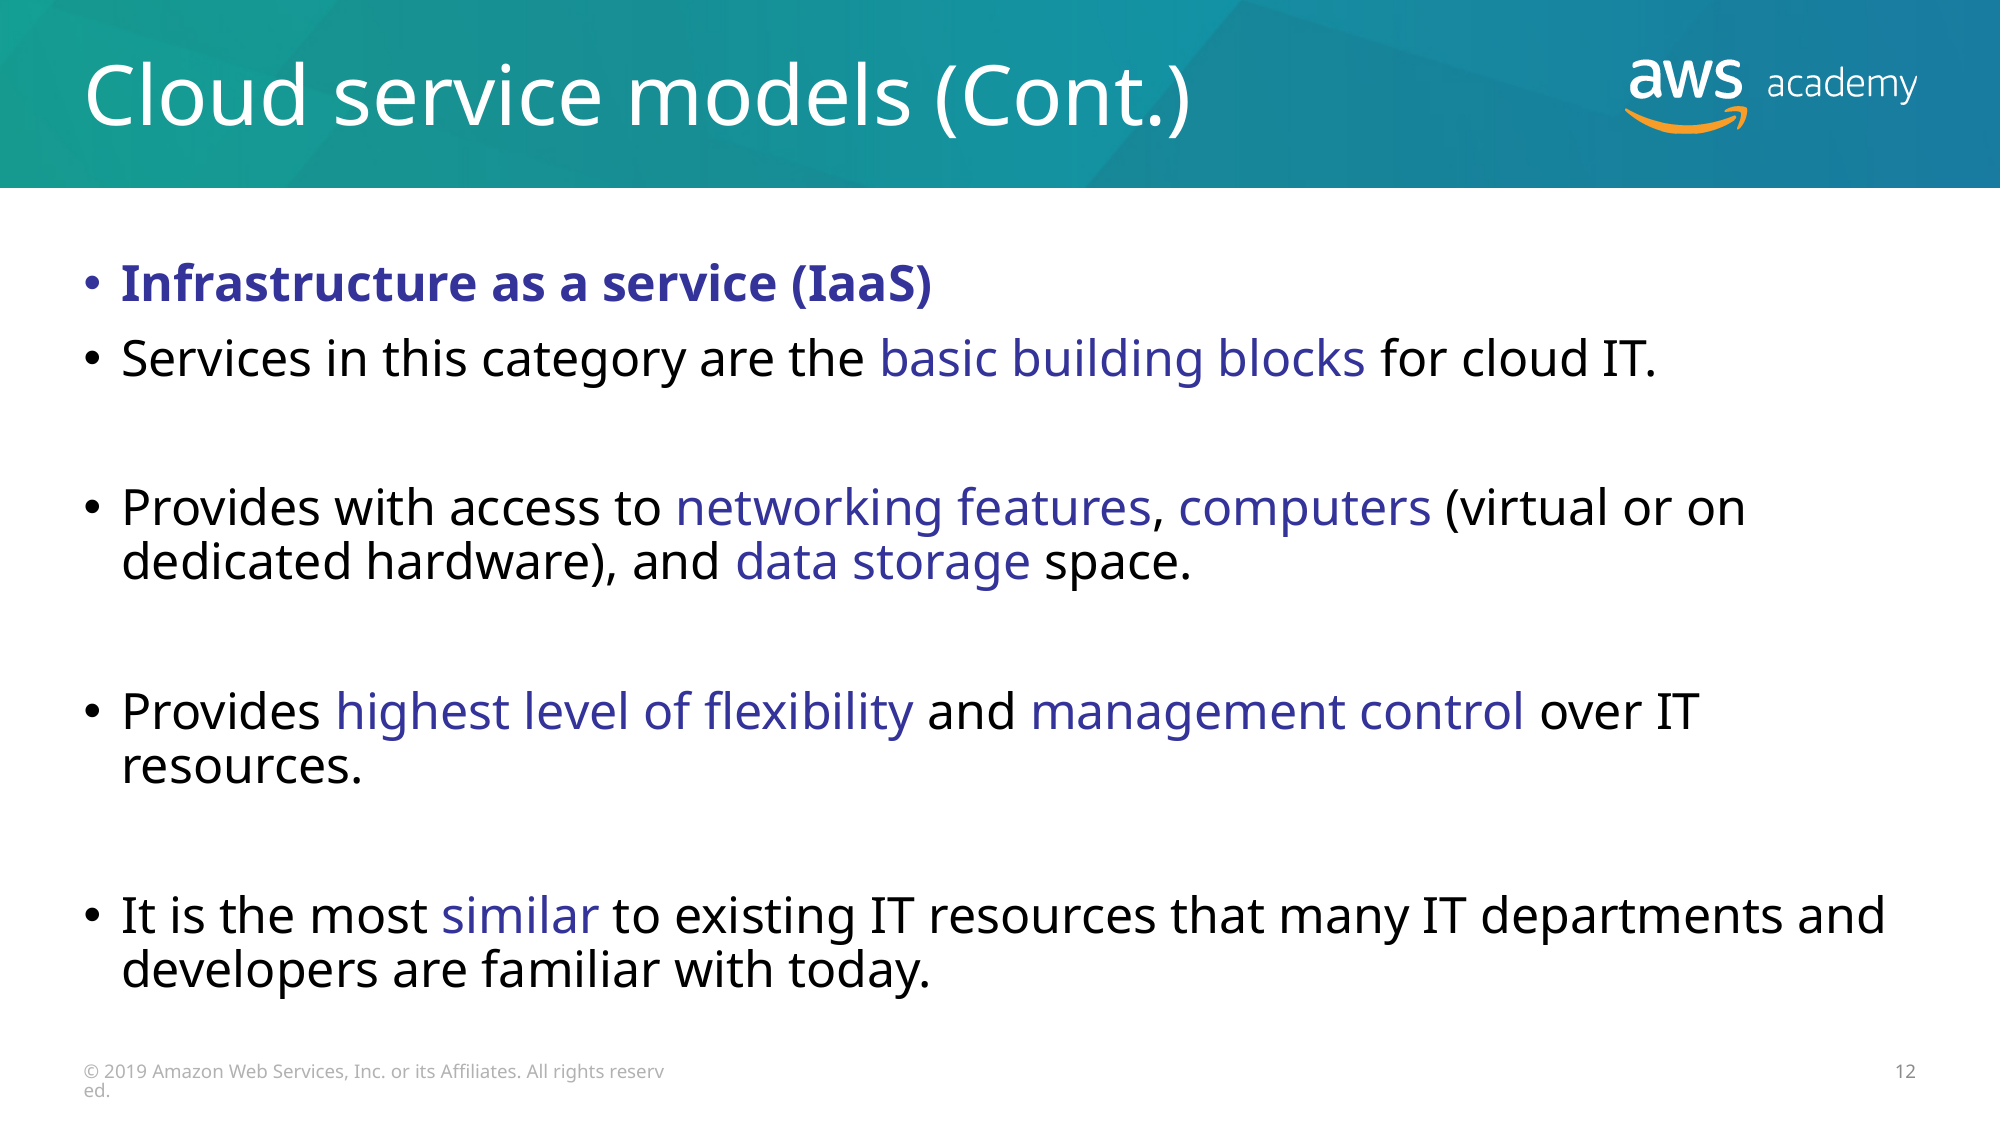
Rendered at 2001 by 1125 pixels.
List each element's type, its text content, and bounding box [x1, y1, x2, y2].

slide_number 12 [1481, 1042, 1932, 1103]
title Cloud service models (Cont.) [68, 59, 1551, 138]
picture [0, 0, 2000, 188]
list Infrastructure as a service (IaaS) Services in this category are the basic building blocks for cloud IT. Provides with access to networking features, computers (virtual or on dedicated hardware), and data storage space. Provides highest level of flexibility and management control over IT resources. It is the most similar to existing IT resources that many IT departments and developers are familiar with today. [68, 250, 1932, 1014]
footer © 2019 Amazon Web Services, Inc. or its Affiliates. All rights reserved. [68, 1042, 682, 1103]
